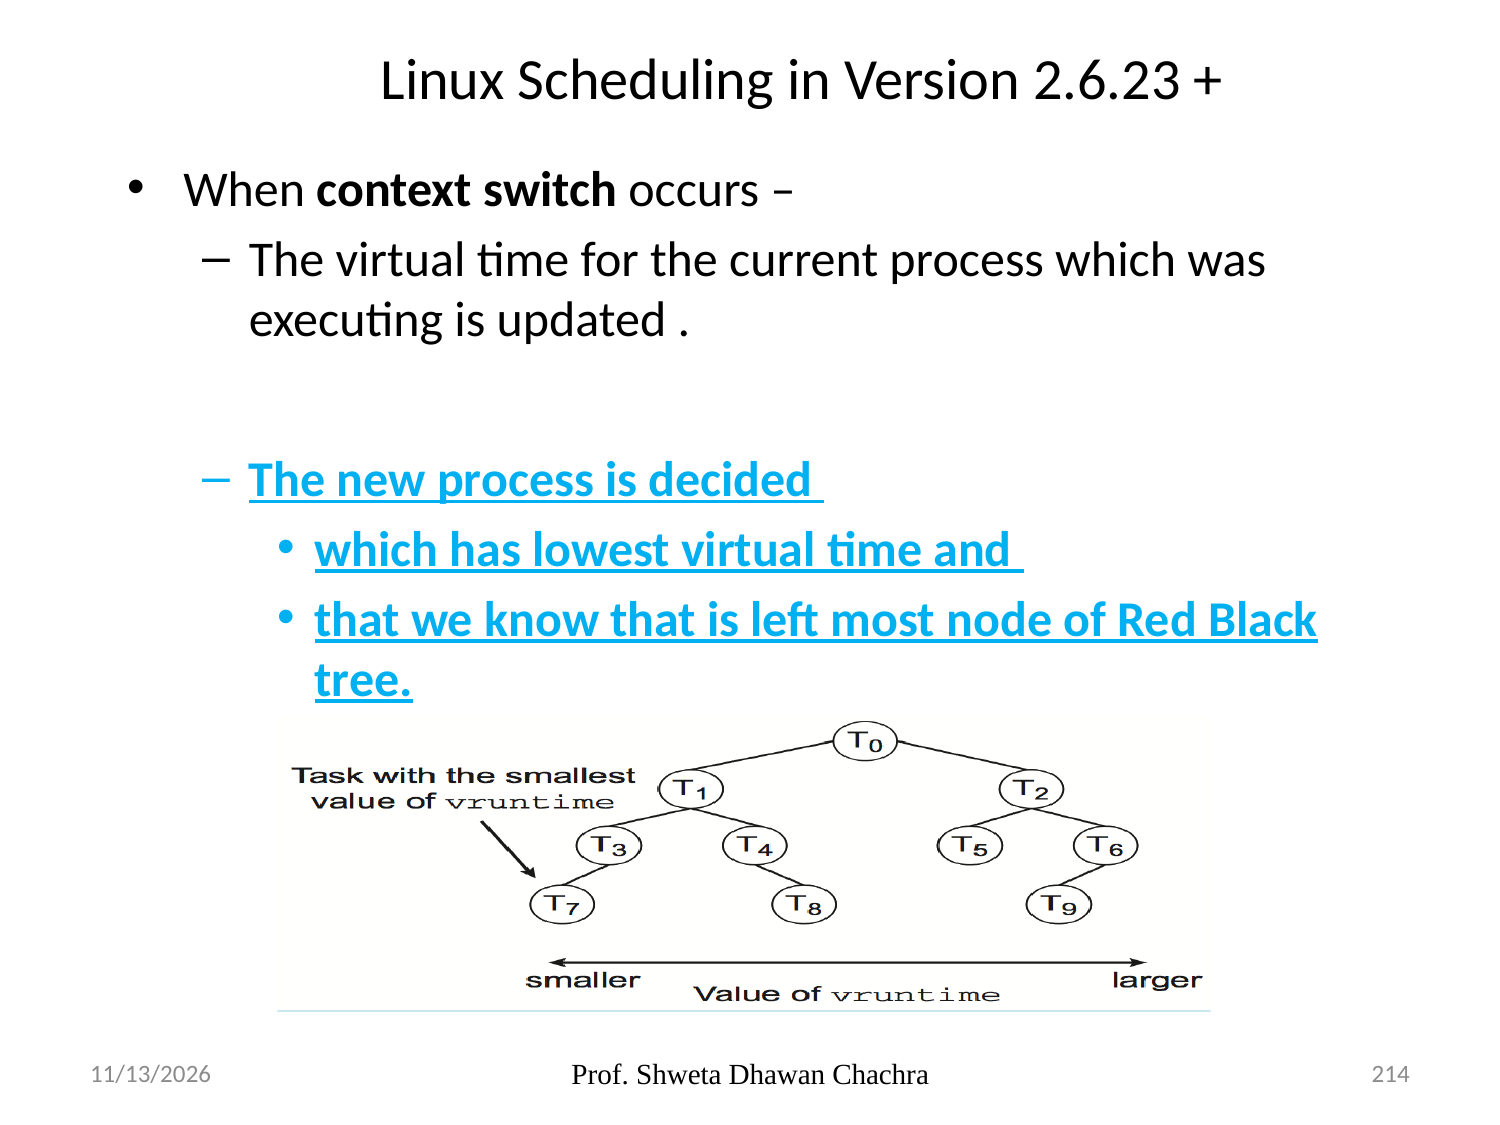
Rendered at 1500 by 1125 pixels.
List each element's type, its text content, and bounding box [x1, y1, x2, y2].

footer Prof. Shweta Dhawan Chachra [512, 1042, 988, 1103]
title Linux Scheduling in Version 2.6.23 + [179, 28, 1425, 124]
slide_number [75, 1042, 425, 1103]
picture [277, 715, 1211, 1012]
list When context switch occurs – The virtual time for the current process which was executing is updated . The new process is decided which has lowest virtual time and that we know that is left most node of Red Black tree. [112, 149, 1346, 1001]
slide_number 214 [1074, 1042, 1425, 1103]
